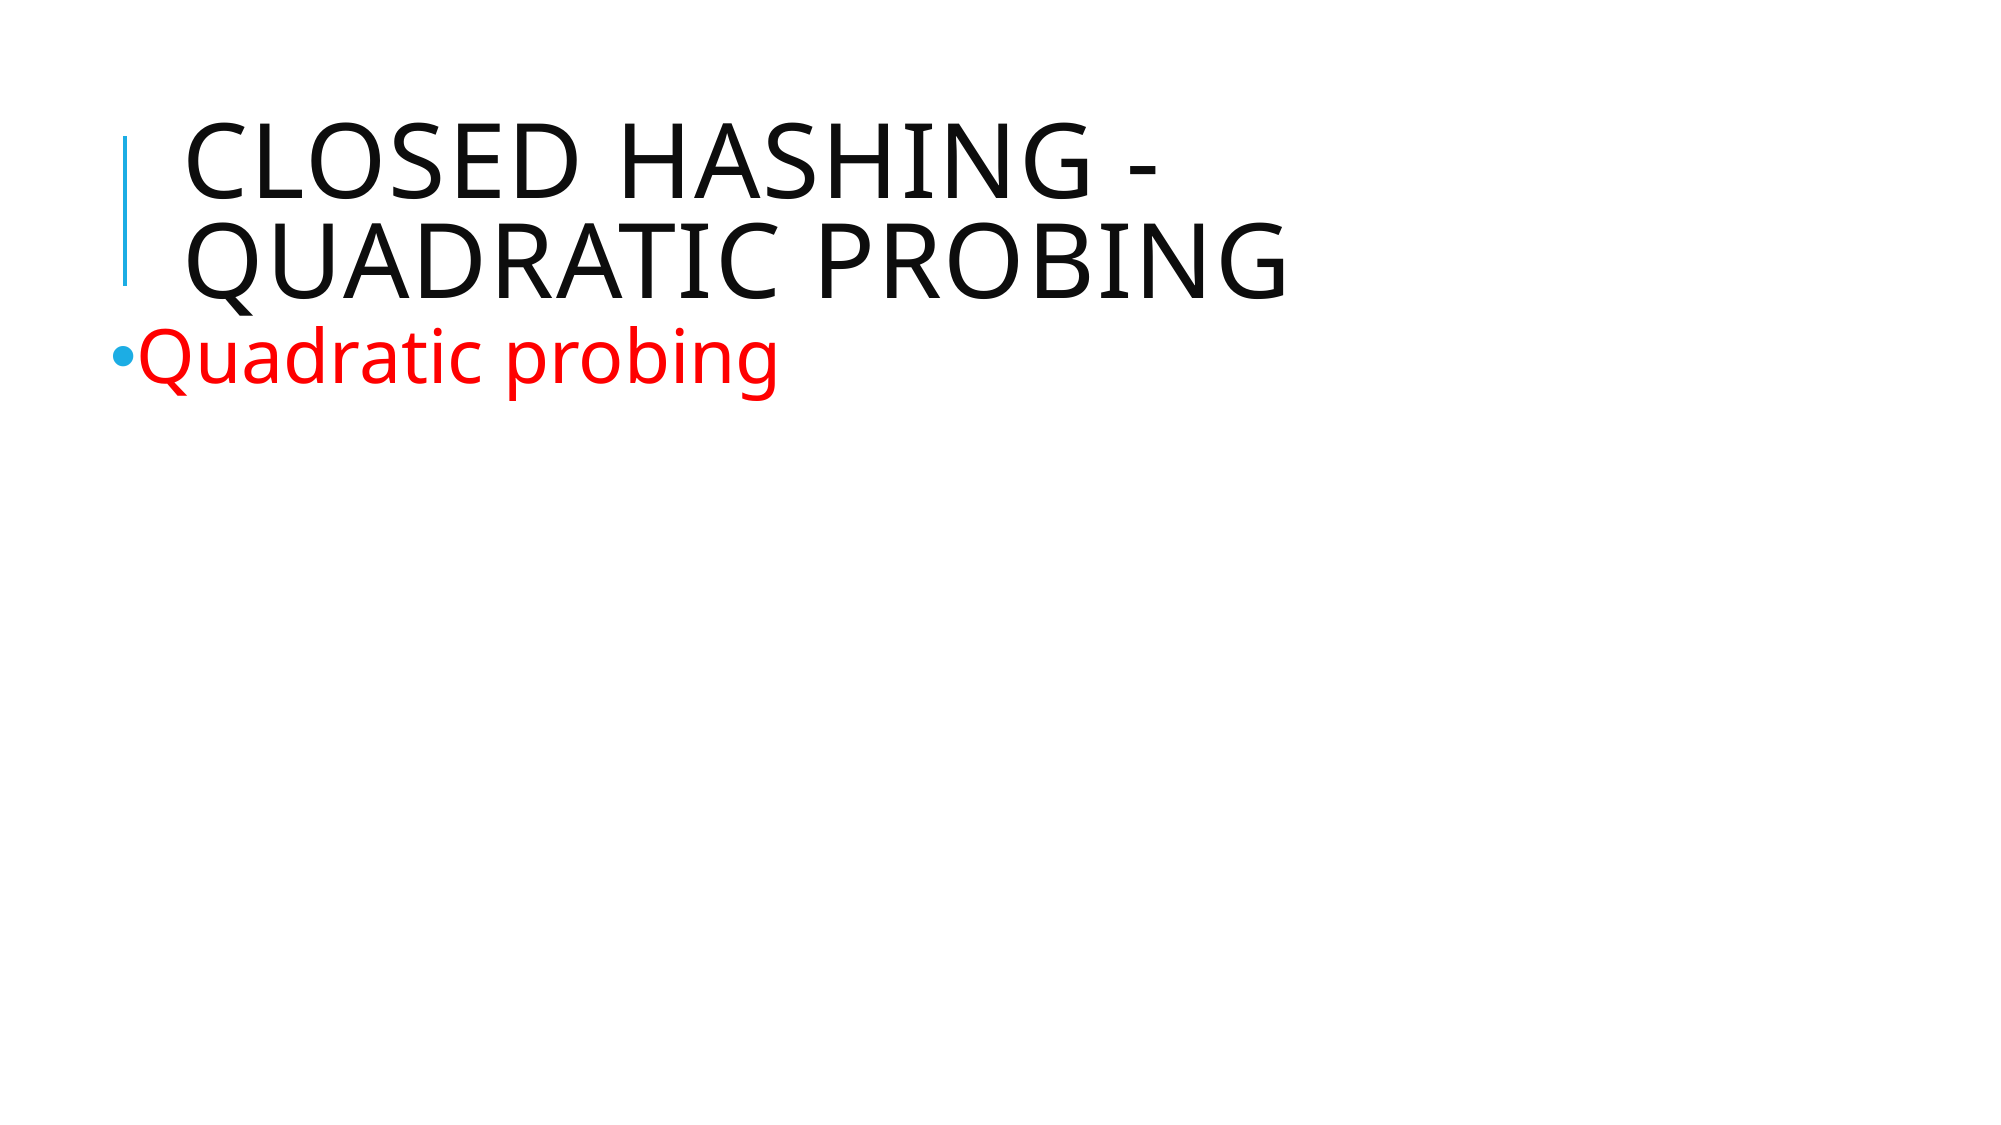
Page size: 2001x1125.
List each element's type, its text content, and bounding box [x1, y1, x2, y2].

text_box Quadratic probing [103, 311, 1828, 1028]
title Closed Hashing - Quadratic Probing [168, 96, 1763, 311]
